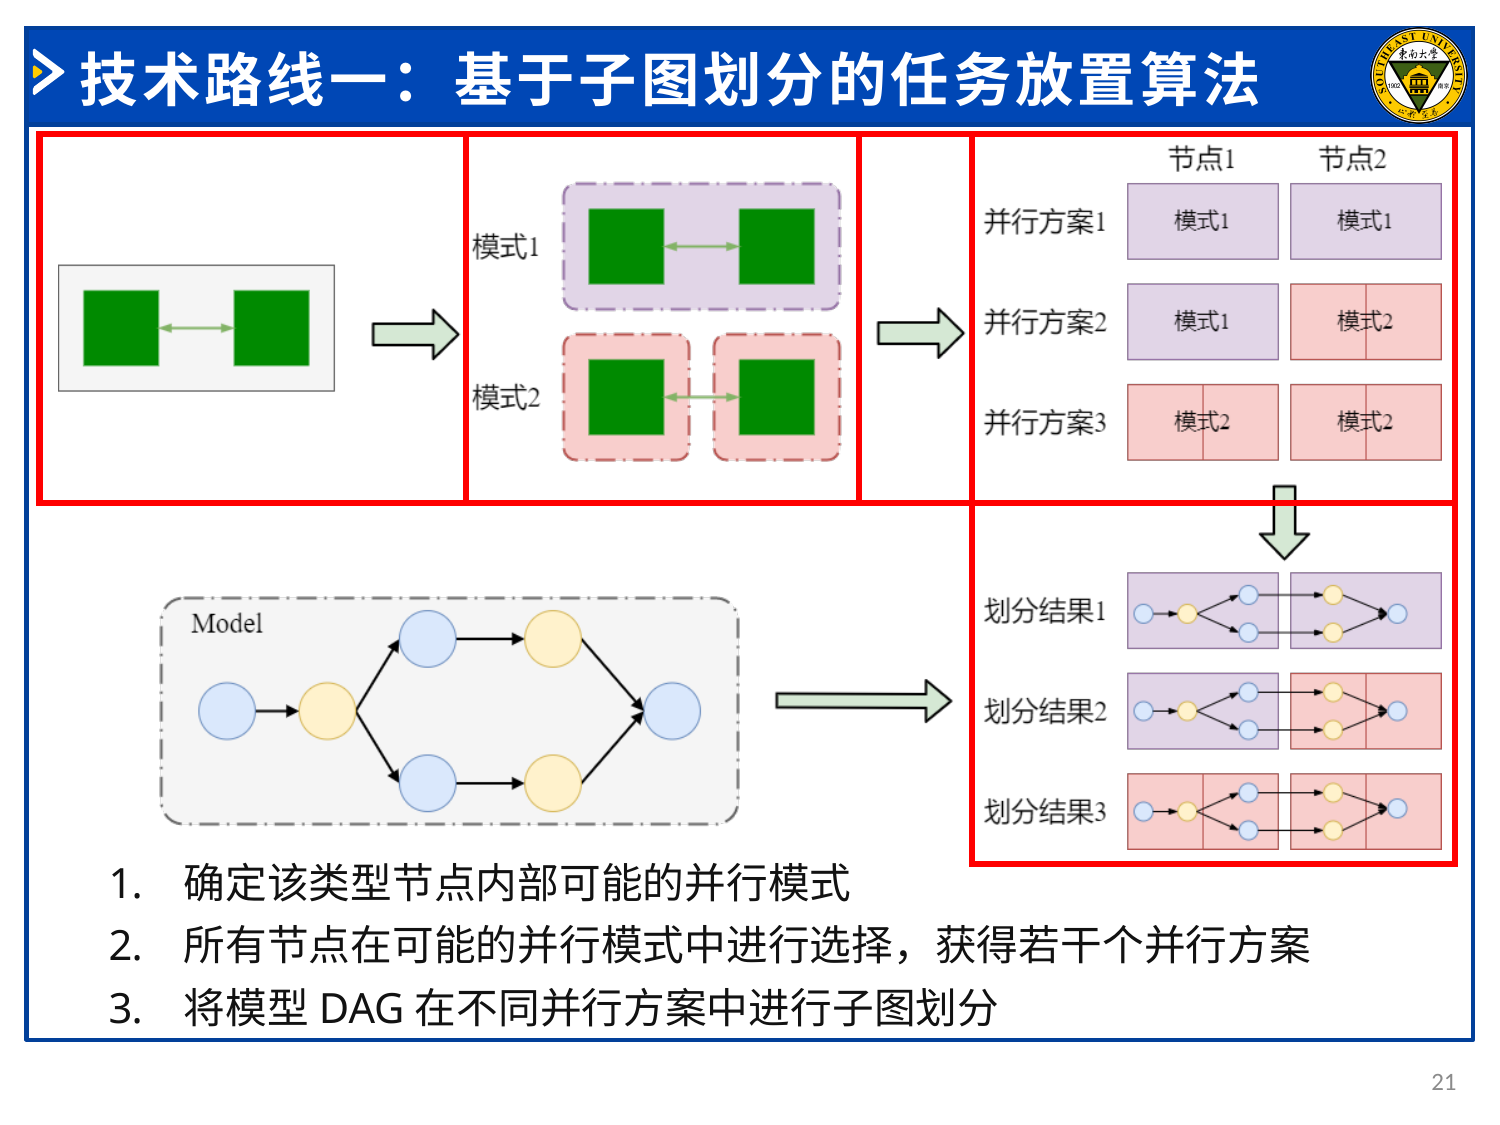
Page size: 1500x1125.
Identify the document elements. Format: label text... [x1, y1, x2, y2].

picture [1370, 27, 1468, 124]
slide_number 21 [1382, 1051, 1472, 1111]
text_box 确定该类型节点内部可能的并行模式 所有节点在可能的并行模式中进行选择，获得若干个并行方案 将模型DAG在不同并行方案中进行子图划分 [93, 850, 1407, 1039]
title 技术路线一：基于子图划分的任务放置算法 [64, 35, 1307, 122]
text_box [38, 133, 58, 504]
text_box [971, 133, 1456, 865]
picture [58, 133, 1442, 850]
